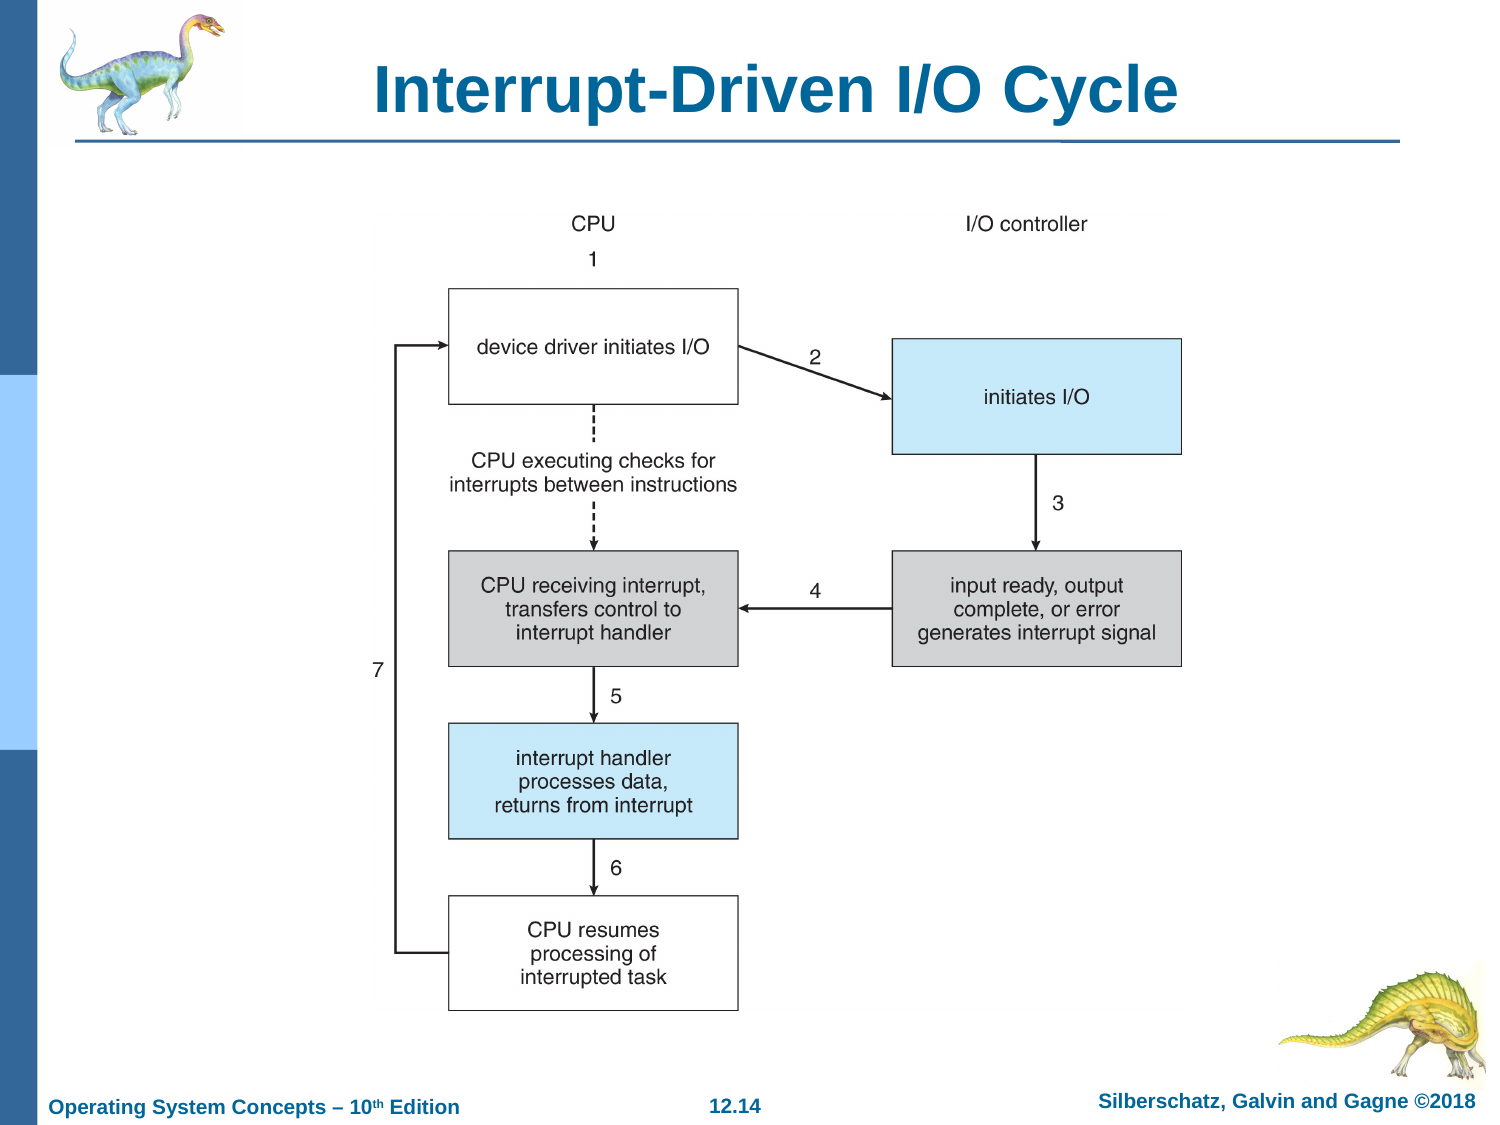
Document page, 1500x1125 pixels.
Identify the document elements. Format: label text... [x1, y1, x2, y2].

picture [372, 213, 1182, 1011]
title Interrupt-Driven I/O Cycle [129, 38, 1425, 133]
picture [1275, 959, 1486, 1090]
picture [46, 0, 243, 149]
